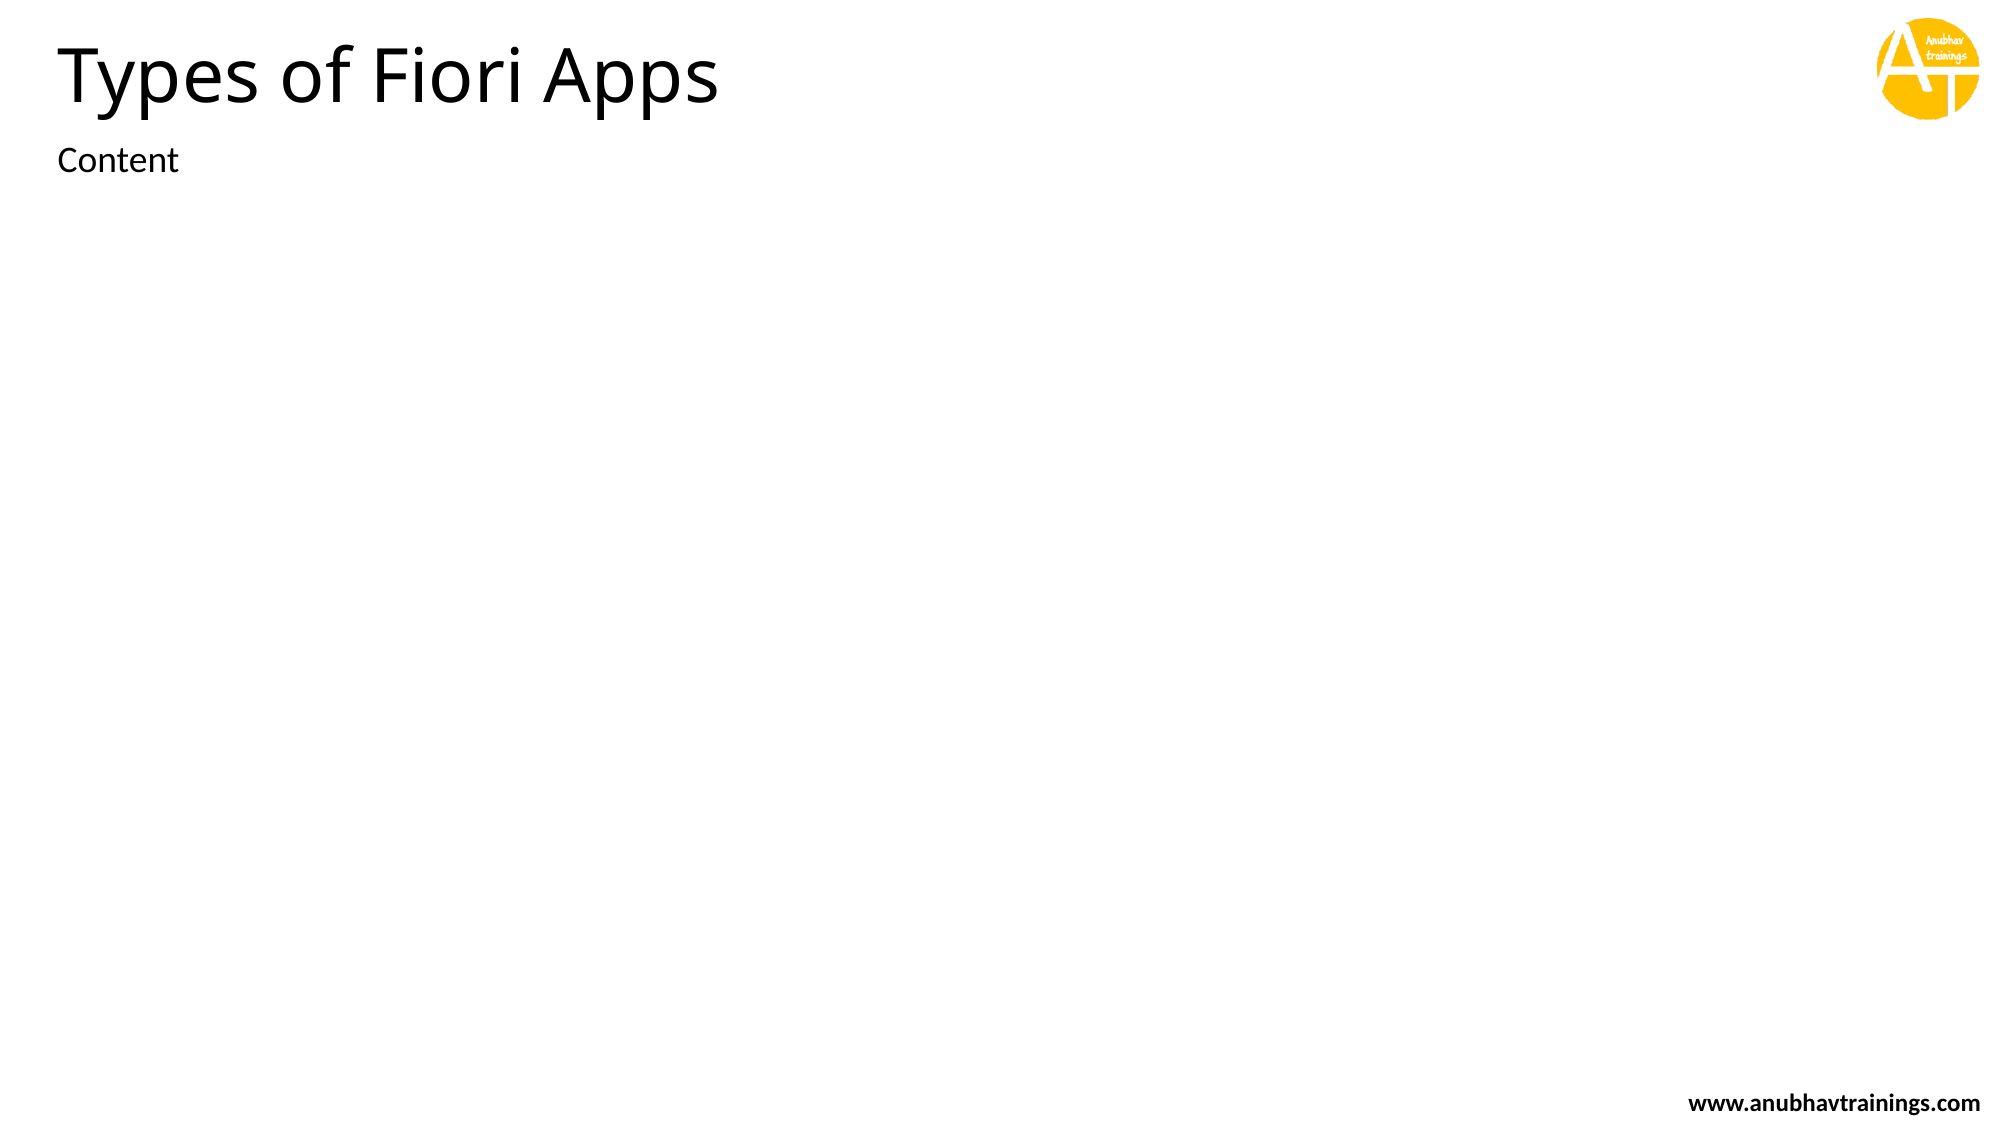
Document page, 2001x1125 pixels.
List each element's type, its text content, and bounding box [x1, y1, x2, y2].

picture [1866, 11, 1985, 128]
footer www.anubhavtrainings.com [1669, 1089, 2000, 1114]
text_box Types of Fiori Apps [42, 30, 1866, 127]
text_box Content [42, 127, 1874, 188]
